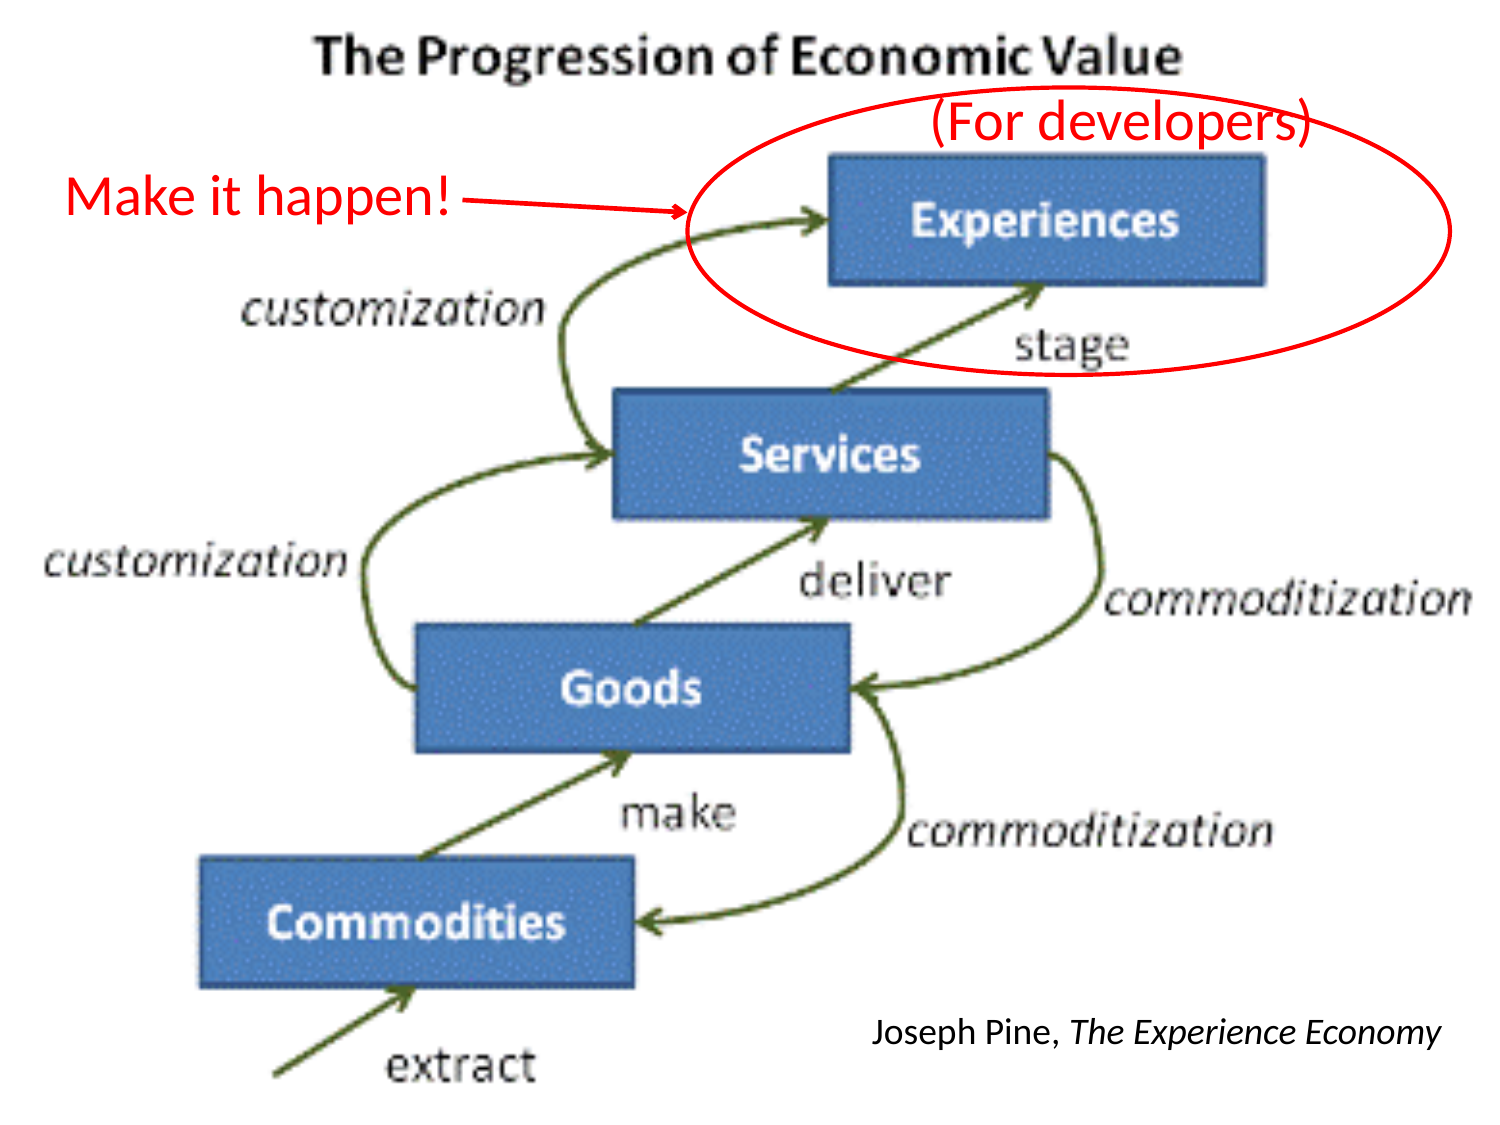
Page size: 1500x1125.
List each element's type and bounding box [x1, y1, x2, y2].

text_box [462, 199, 688, 213]
picture [12, 0, 1500, 1122]
